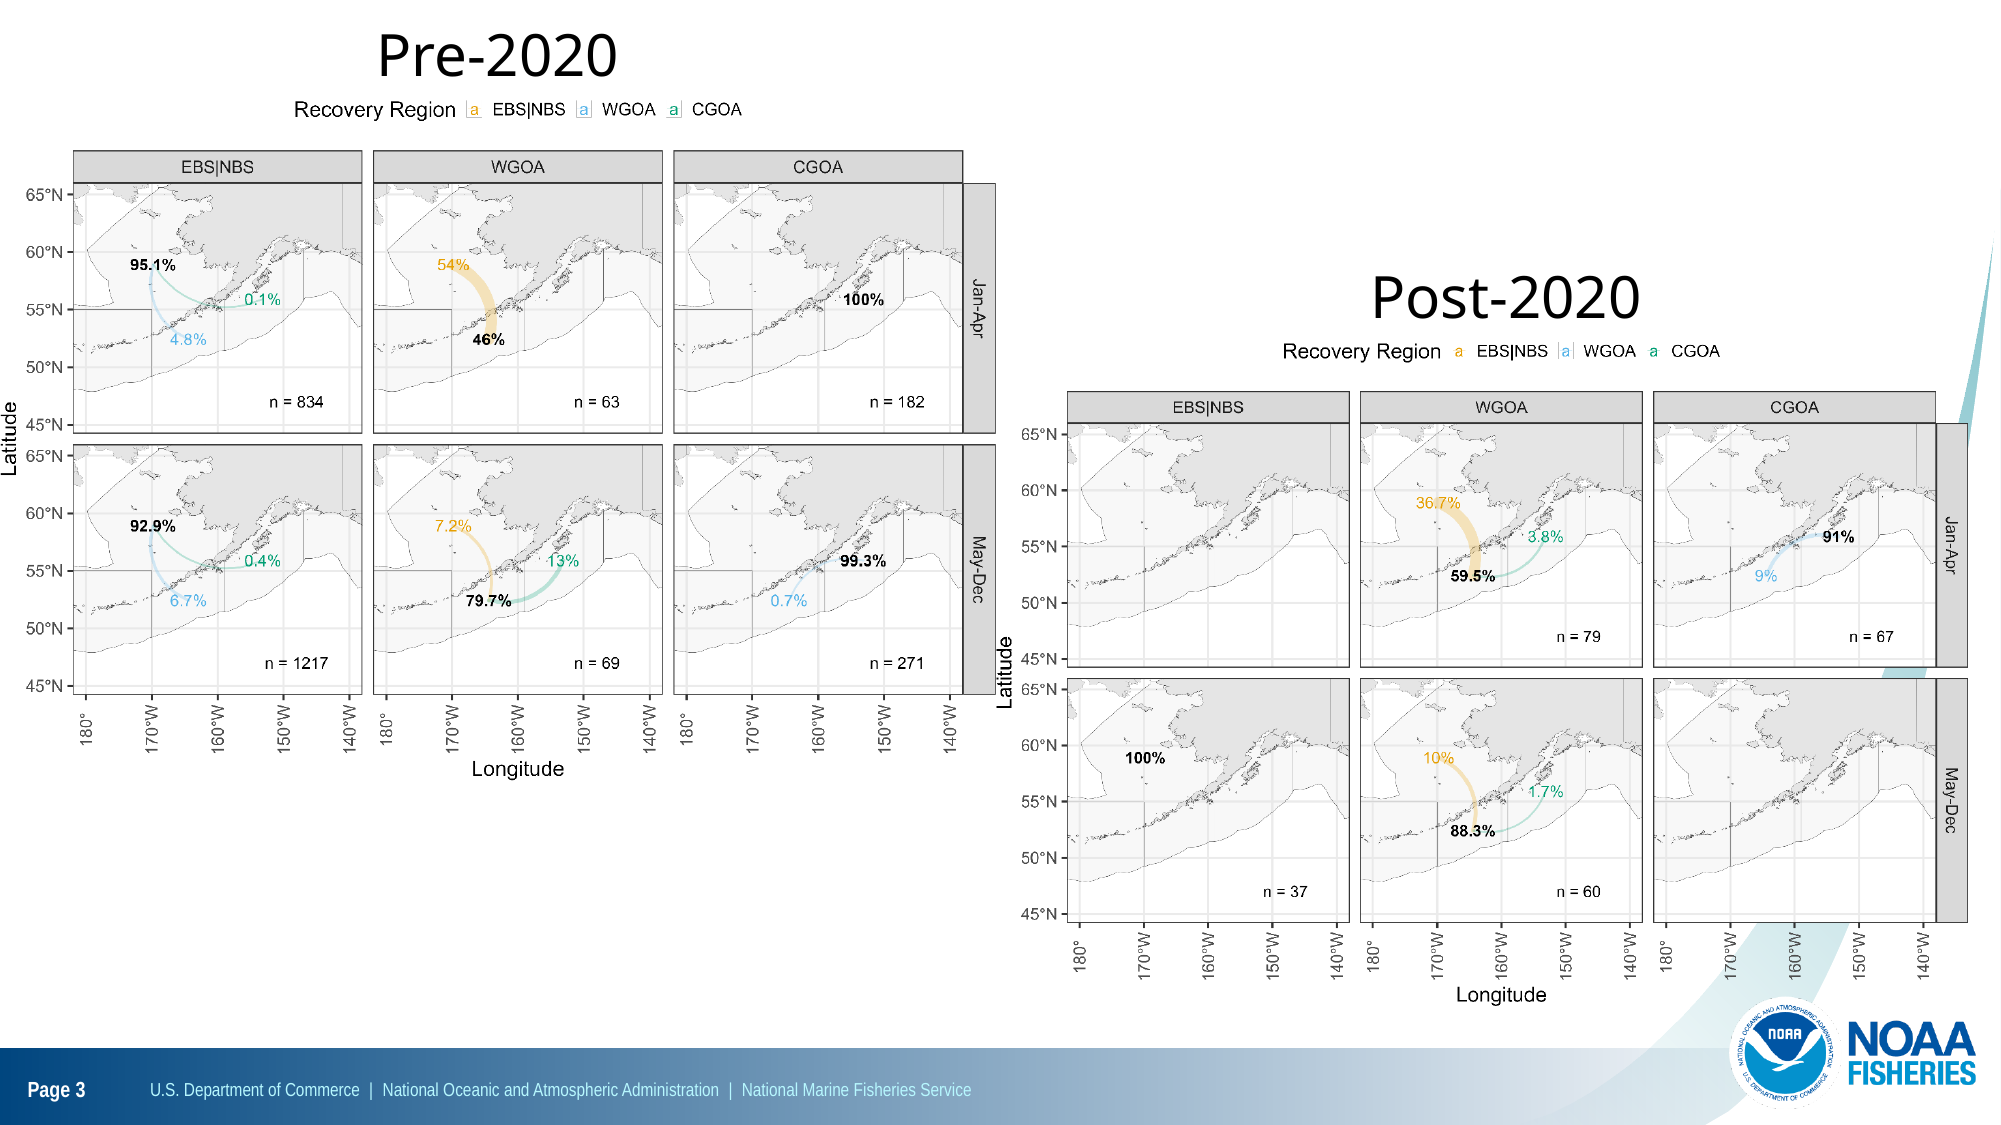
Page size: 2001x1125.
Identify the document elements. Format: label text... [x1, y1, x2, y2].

text_box Post-2020 [1355, 253, 1657, 291]
text_box Pre-2020 [361, 10, 634, 48]
picture [1966, 1065, 1976, 1073]
picture [0, 53, 1979, 1109]
